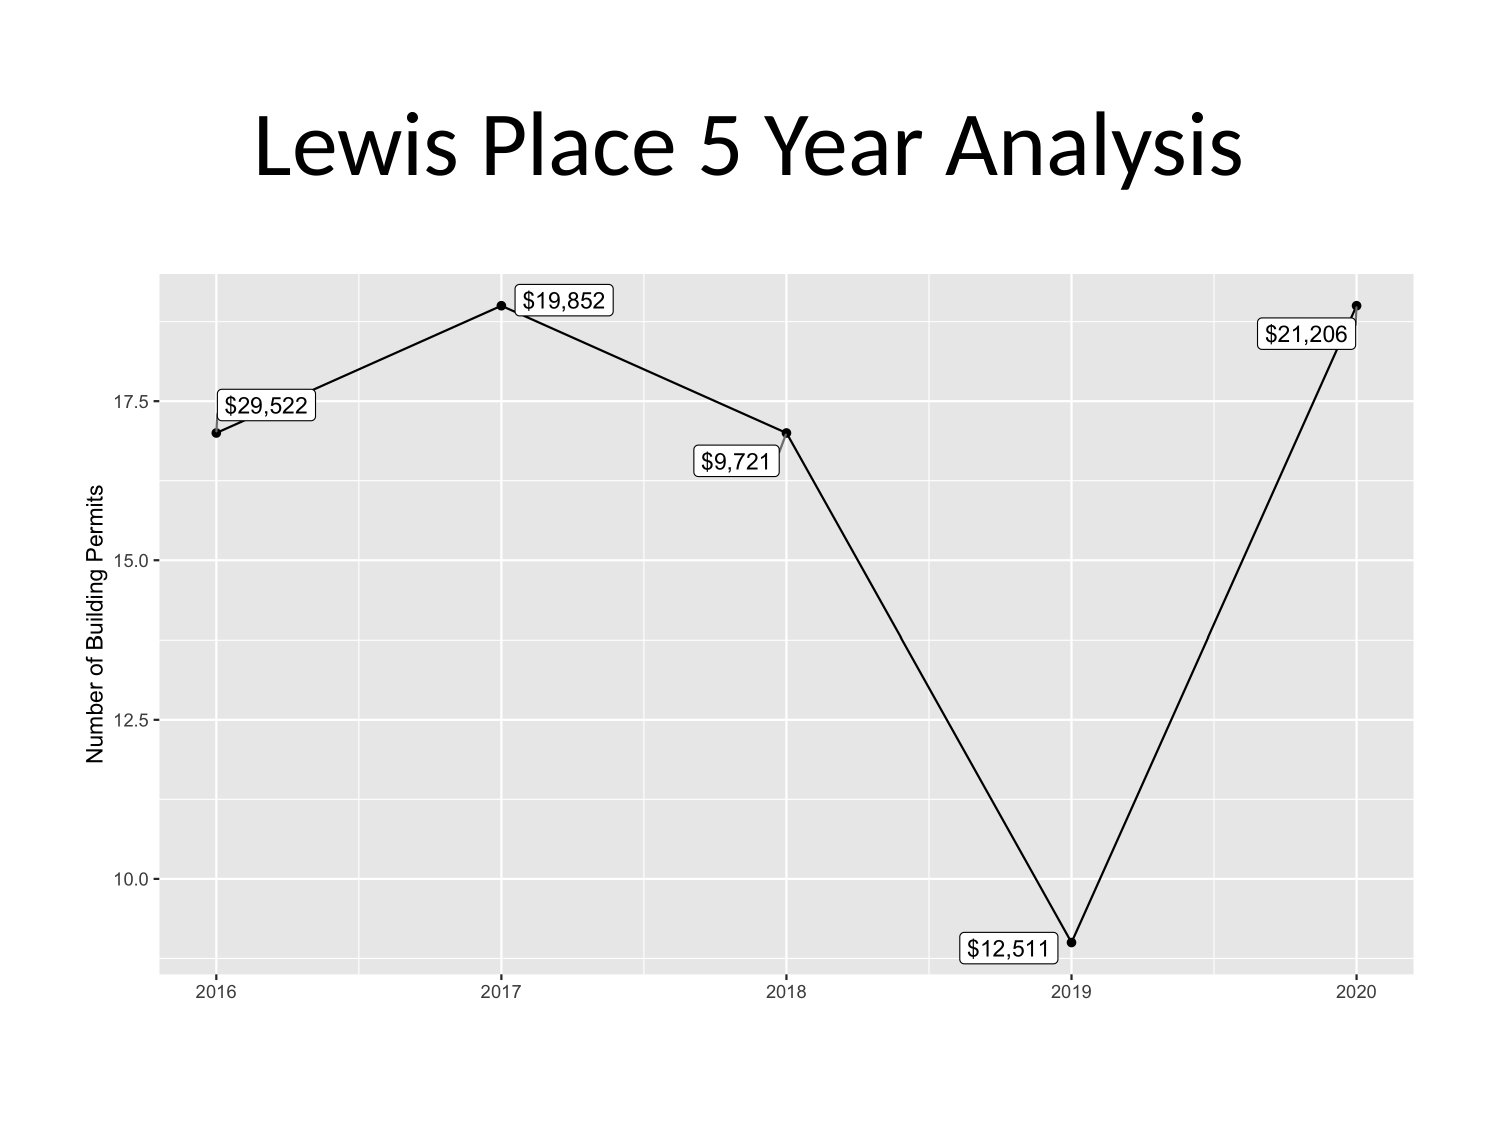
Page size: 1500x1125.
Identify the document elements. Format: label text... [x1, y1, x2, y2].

title Lewis Place 5 Year Analysis [75, 45, 1425, 233]
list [74, 262, 1426, 1013]
